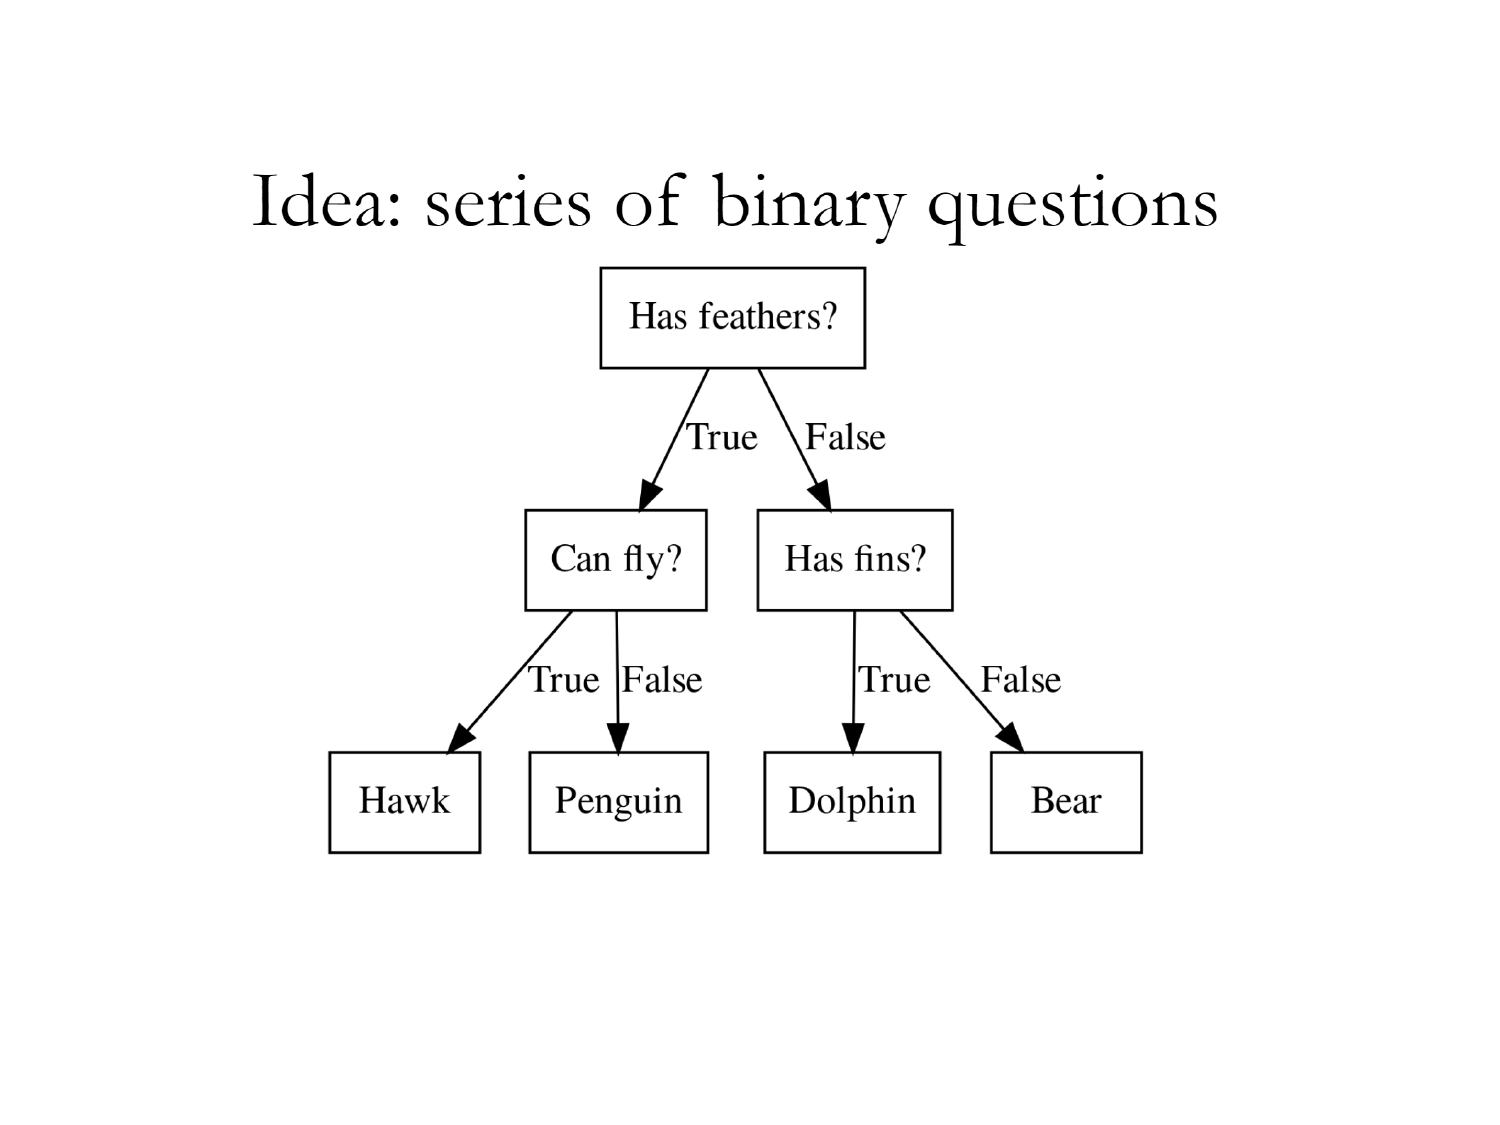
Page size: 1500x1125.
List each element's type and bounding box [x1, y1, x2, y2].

list [214, 152, 1239, 867]
